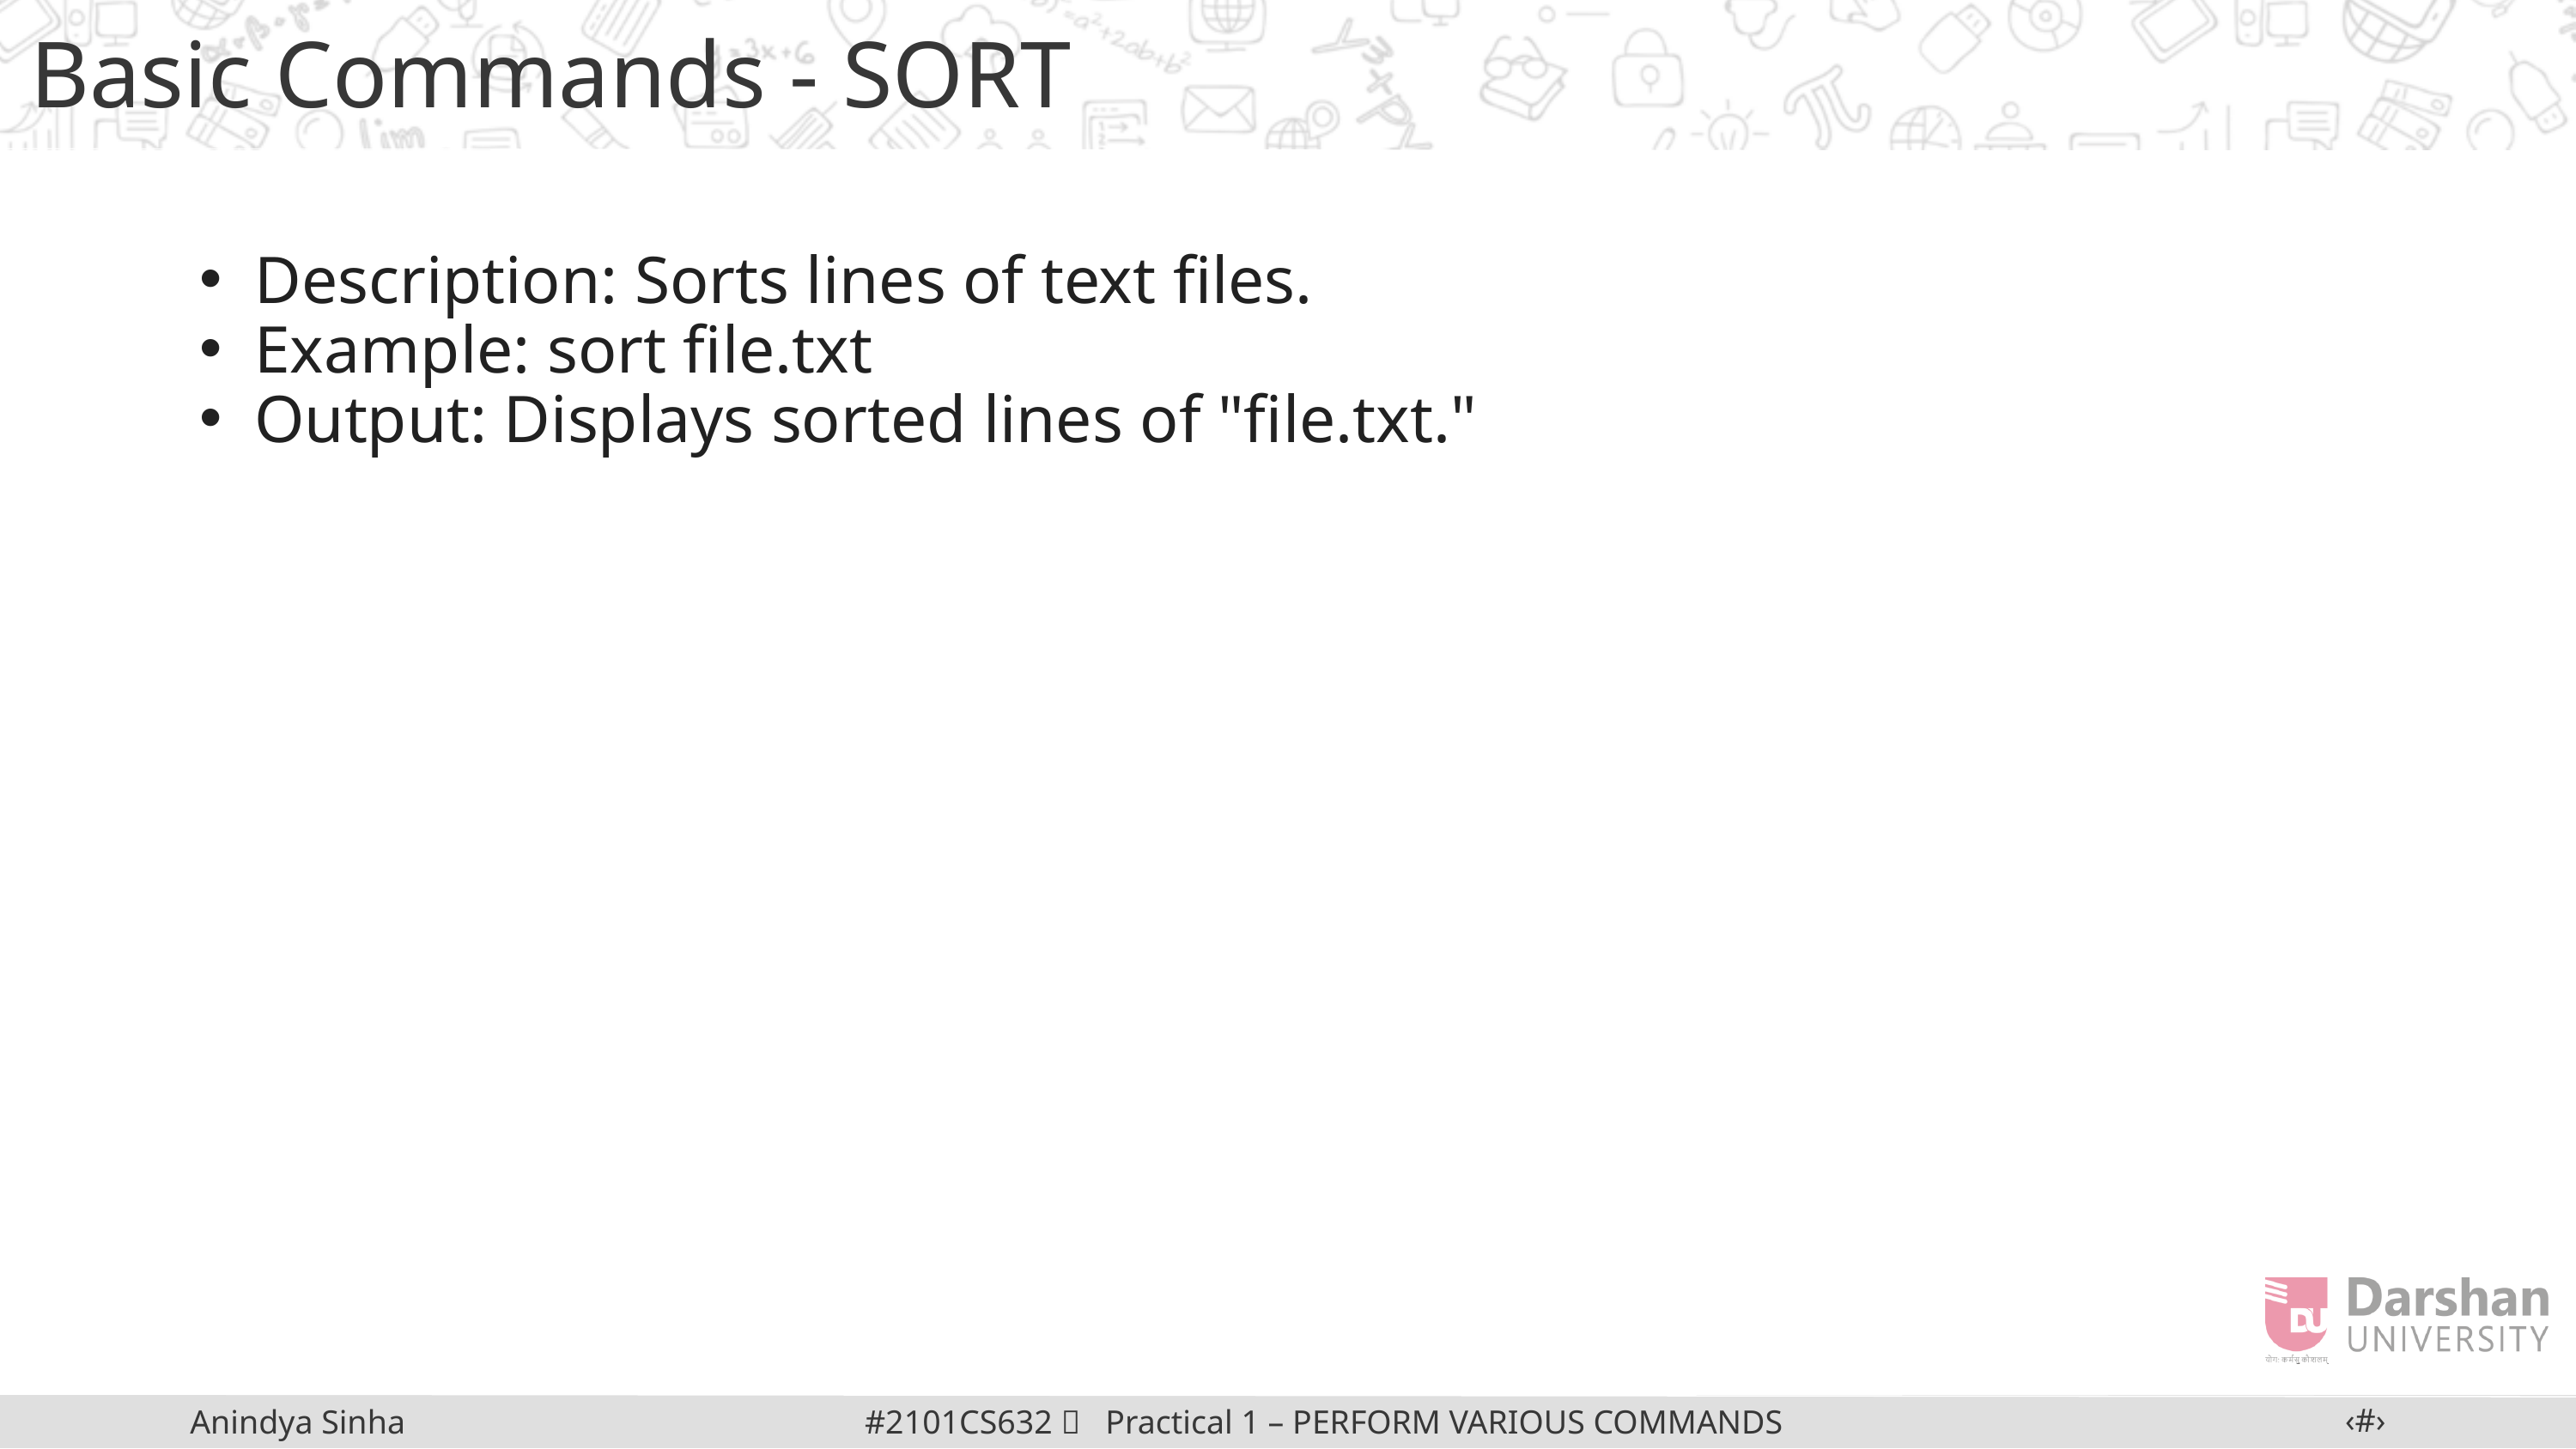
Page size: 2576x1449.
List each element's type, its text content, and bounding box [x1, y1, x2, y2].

text_box Description: Sorts lines of text files. Example: sort file.txt Output: Displays sorted lines of "file.txt." [144, 246, 2432, 456]
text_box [0, 1394, 2576, 1449]
text_box Basic Commands - SORT [30, 27, 2546, 126]
text_box [0, 0, 2576, 150]
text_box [2264, 1276, 2549, 1364]
